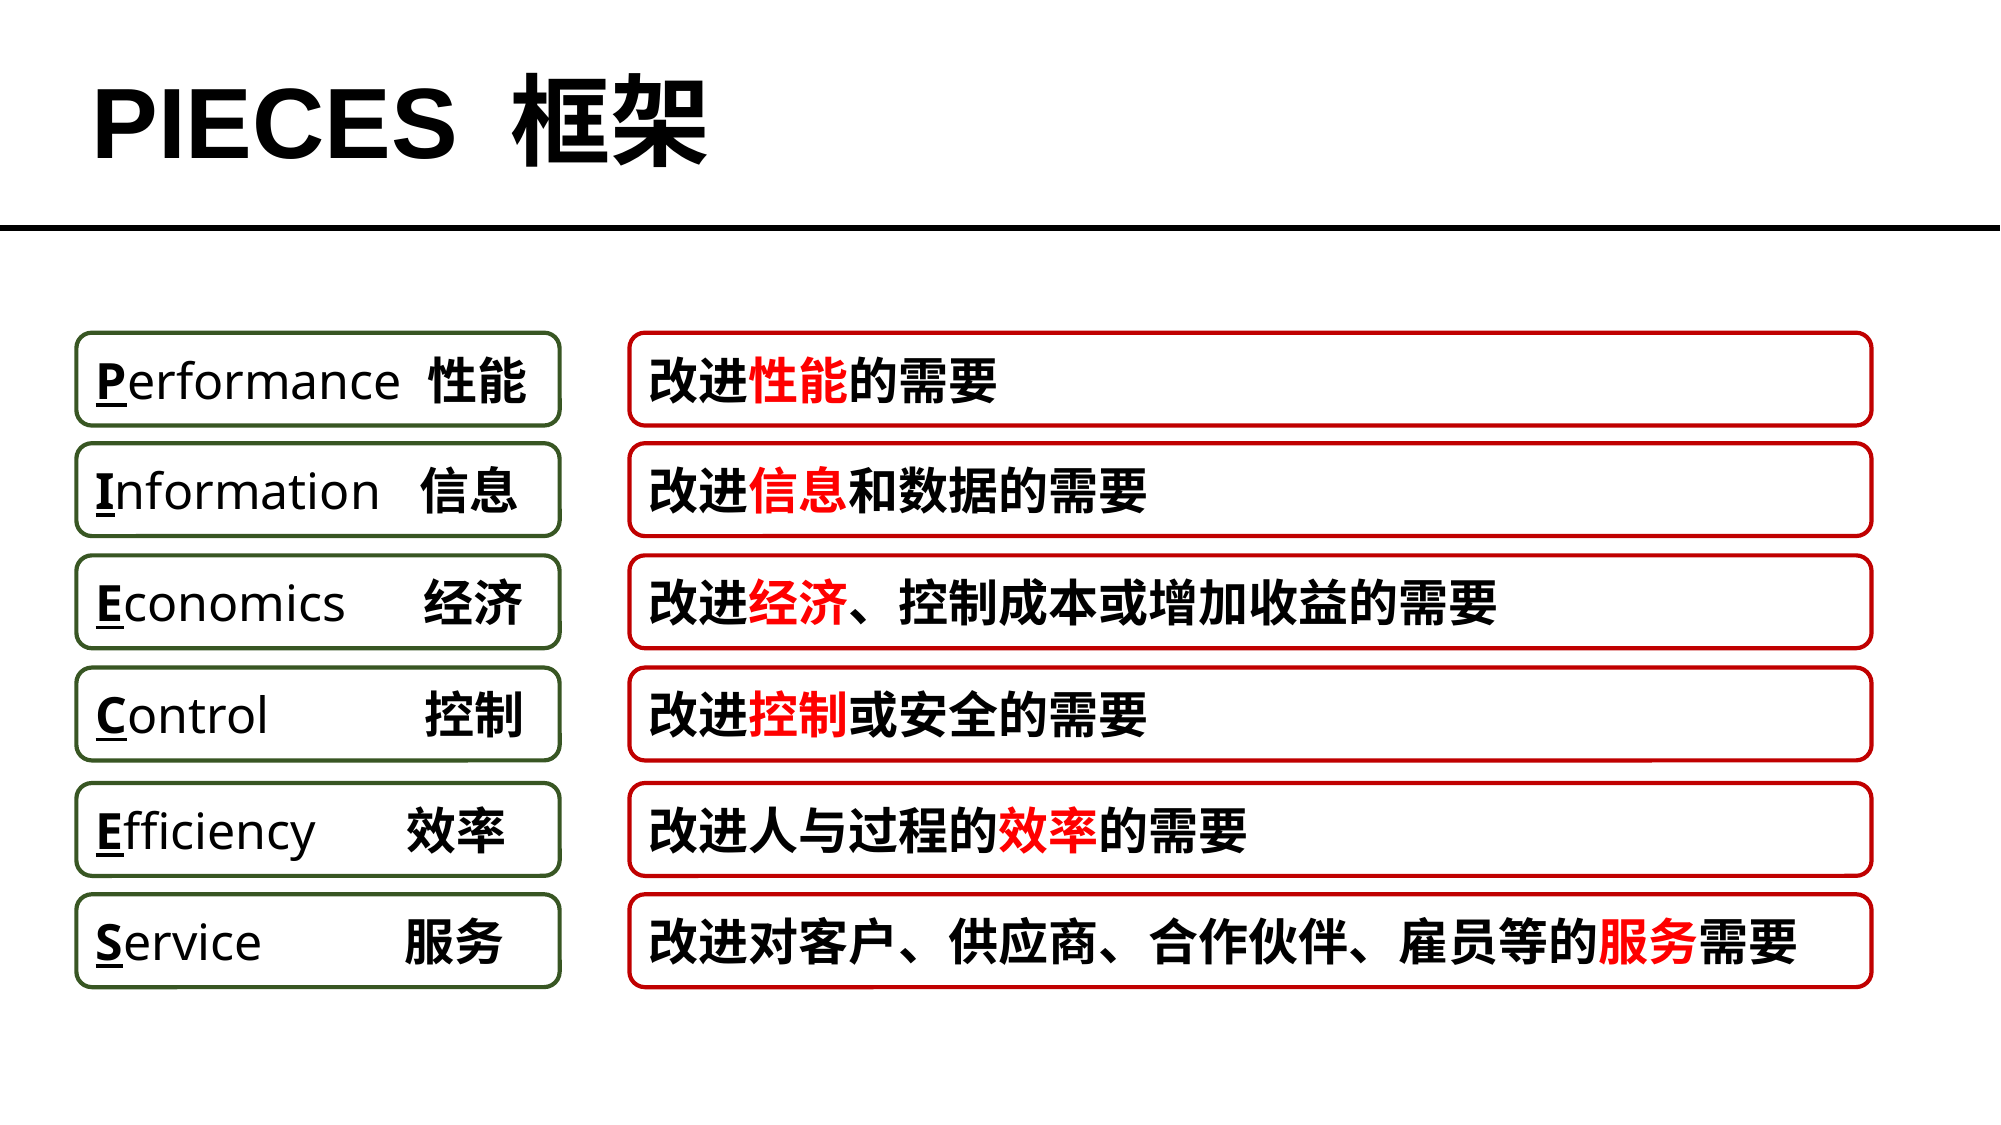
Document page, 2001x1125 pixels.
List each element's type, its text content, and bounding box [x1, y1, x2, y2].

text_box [629, 332, 1872, 988]
text_box PIECES 框架 [76, 36, 1406, 188]
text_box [76, 332, 560, 988]
